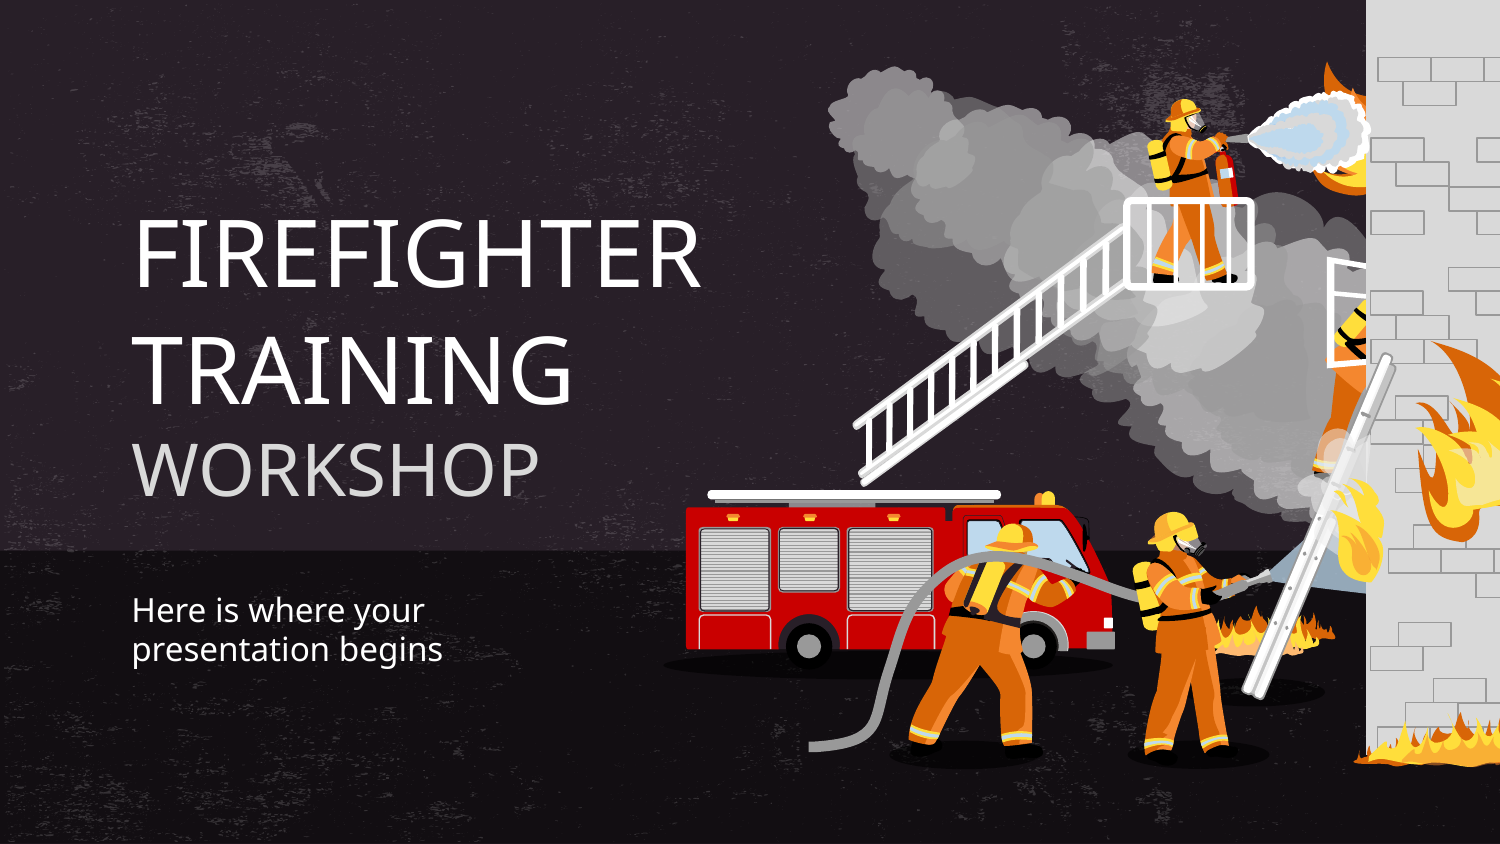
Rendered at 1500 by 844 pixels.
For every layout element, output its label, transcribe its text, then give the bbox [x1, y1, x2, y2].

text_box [663, 0, 1500, 770]
title FIREFIGHTER TRAINING WORKSHOP [116, 162, 658, 543]
subtitle Here is where your presentation begins [116, 573, 603, 704]
